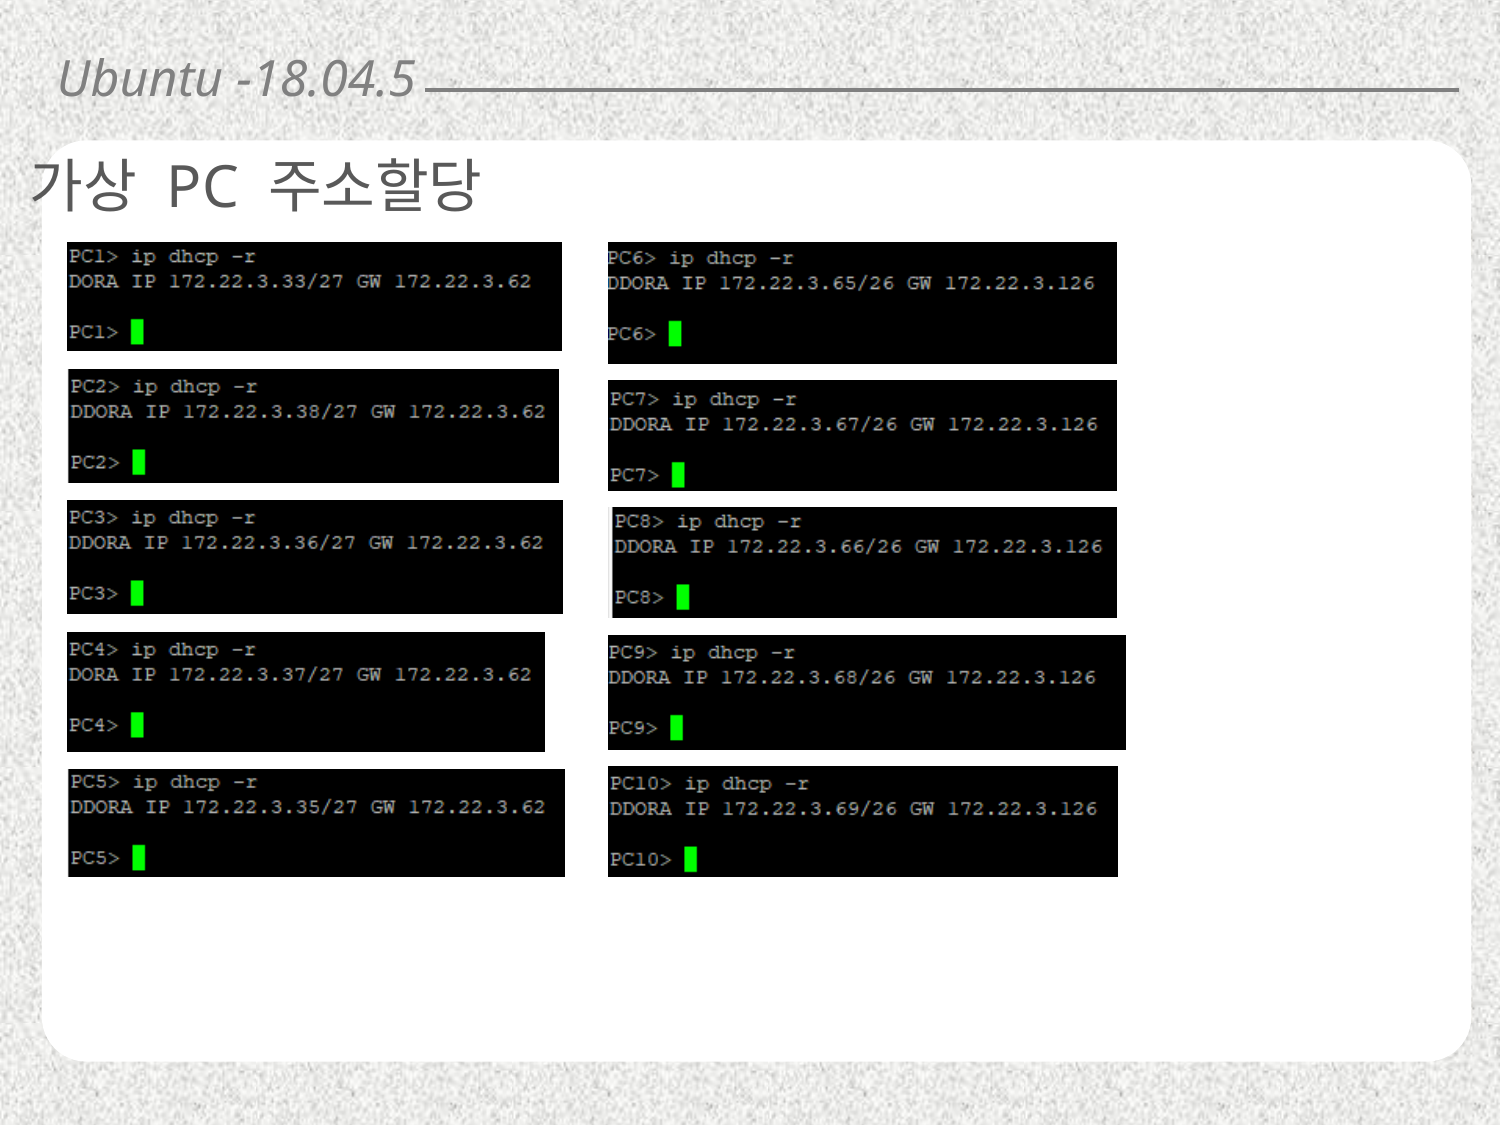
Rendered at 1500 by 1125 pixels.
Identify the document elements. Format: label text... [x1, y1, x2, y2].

picture [67, 769, 565, 877]
picture [67, 632, 545, 752]
picture [607, 380, 1117, 491]
picture [608, 766, 1118, 877]
picture [67, 500, 563, 614]
picture [608, 634, 1126, 750]
picture [607, 507, 1117, 618]
picture [0, 0, 1500, 1125]
text_box [41, 140, 1472, 1062]
text_box 6. 가상 PC 주소할당 [0, 141, 741, 227]
picture [607, 242, 1117, 364]
text_box Ubuntu -18.04.5 [41, 39, 502, 115]
picture [67, 242, 562, 351]
picture [67, 369, 559, 483]
